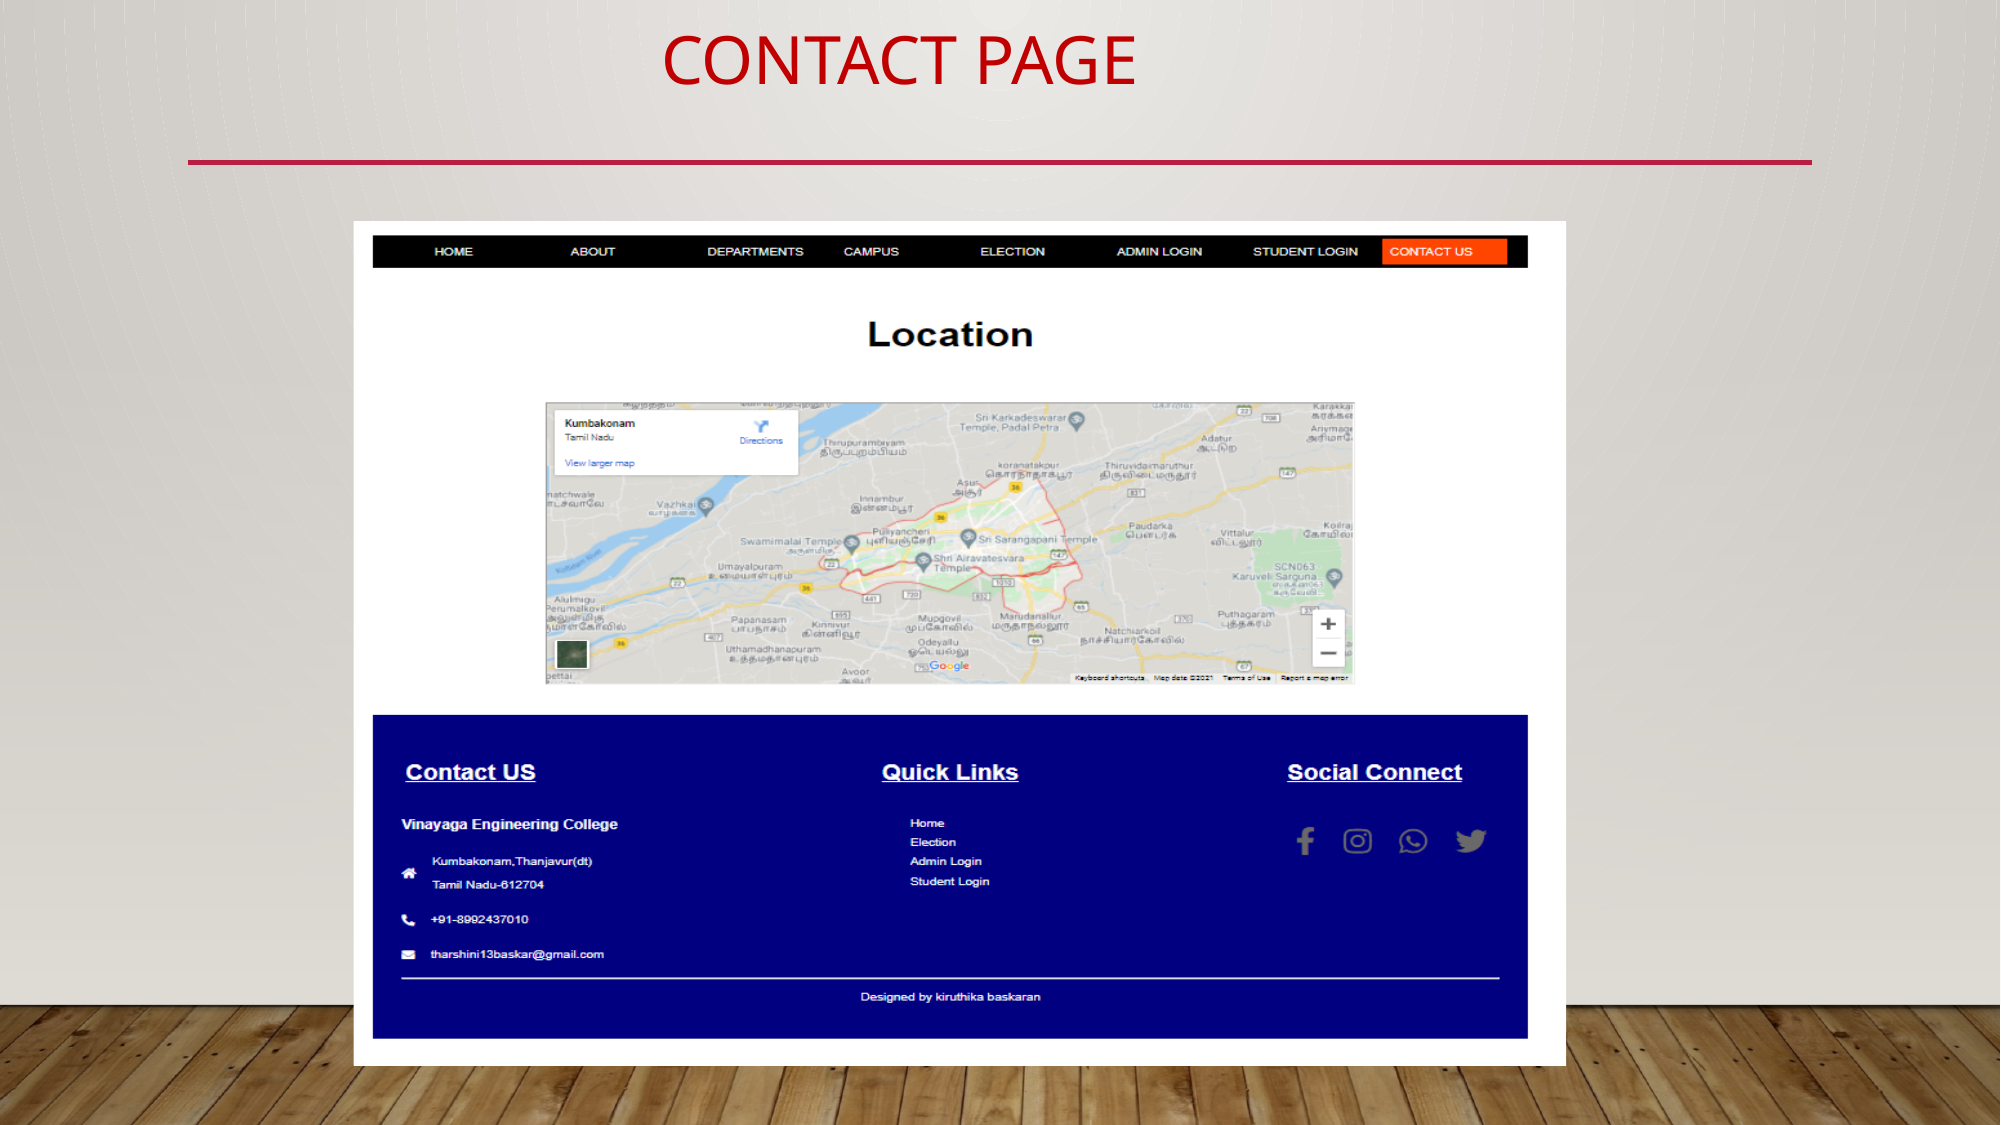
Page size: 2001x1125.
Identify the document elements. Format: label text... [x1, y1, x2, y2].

title CONTACT PAGE [646, 19, 2000, 192]
picture [0, 220, 2000, 1125]
